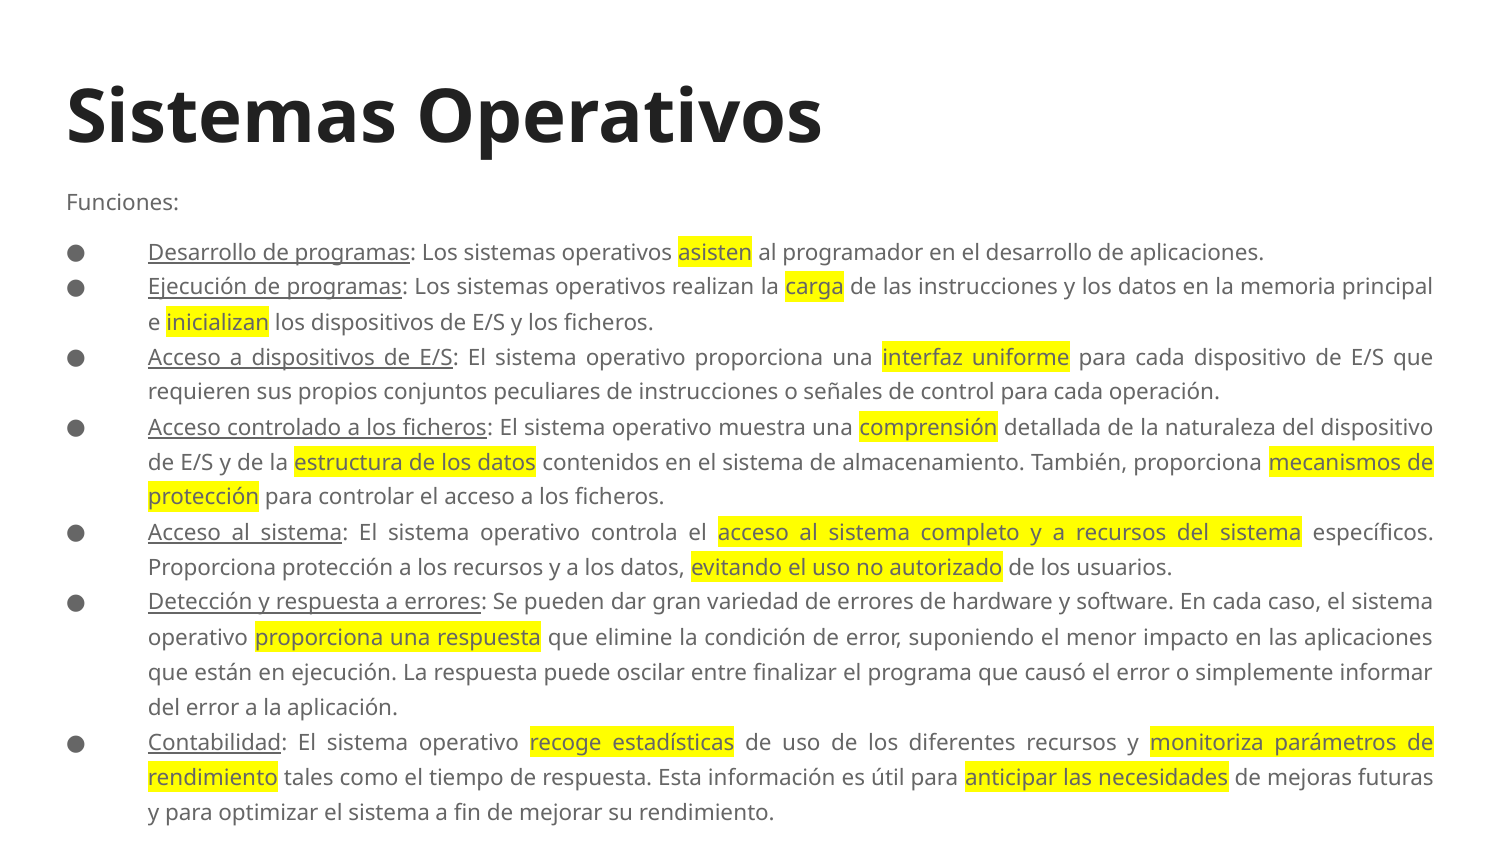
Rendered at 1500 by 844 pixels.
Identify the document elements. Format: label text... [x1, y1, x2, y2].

list Funciones: Desarrollo de programas: Los sistemas operativos asisten al programador en el desarrollo de aplicaciones. Ejecución de programas: Los sistemas operativos realizan la carga de las instrucciones y los datos en la memoria principal e inicializan los dispositivos de E/S y los ficheros. Acceso a dispositivos de E/S: El sistema operativo proporciona una interfaz uniforme para cada dispositivo de E/S que requieren sus propios conjuntos peculiares de instrucciones o señales de control para cada operación. Acceso controlado a los ficheros: El sistema operativo muestra una comprensión detallada de la naturaleza del dispositivo de E/S y de la estructura de los datos contenidos en el sistema de almacenamiento. También, proporciona mecanismos de protección para controlar el acceso a los ficheros. Acceso al sistema: El sistema operativo controla el acceso al sistema completo y a recursos del sistema específicos. Proporciona protección a los recursos y a los datos, evitando el uso no autorizado de los usuarios. Detección y respuesta a errores: Se pueden dar gran variedad de errores de hardware y software. En cada caso, el sistema operativo proporciona una respuesta que elimine la condición de error, suponiendo el menor impacto en las aplicaciones que están en ejecución. La respuesta puede oscilar entre finalizar el programa que causó el error o simplemente informar del error a la aplicación. Contabilidad: El sistema operativo recoge estadísticas de uso de los diferentes recursos y monitoriza parámetros de rendimiento tales como el tiempo de respuesta. Esta información es útil para anticipar las necesidades de mejoras futuras y para optimizar el sistema a fin de mejorar su rendimiento. [51, 166, 1449, 844]
title Sistemas Operativos [51, 48, 1449, 166]
